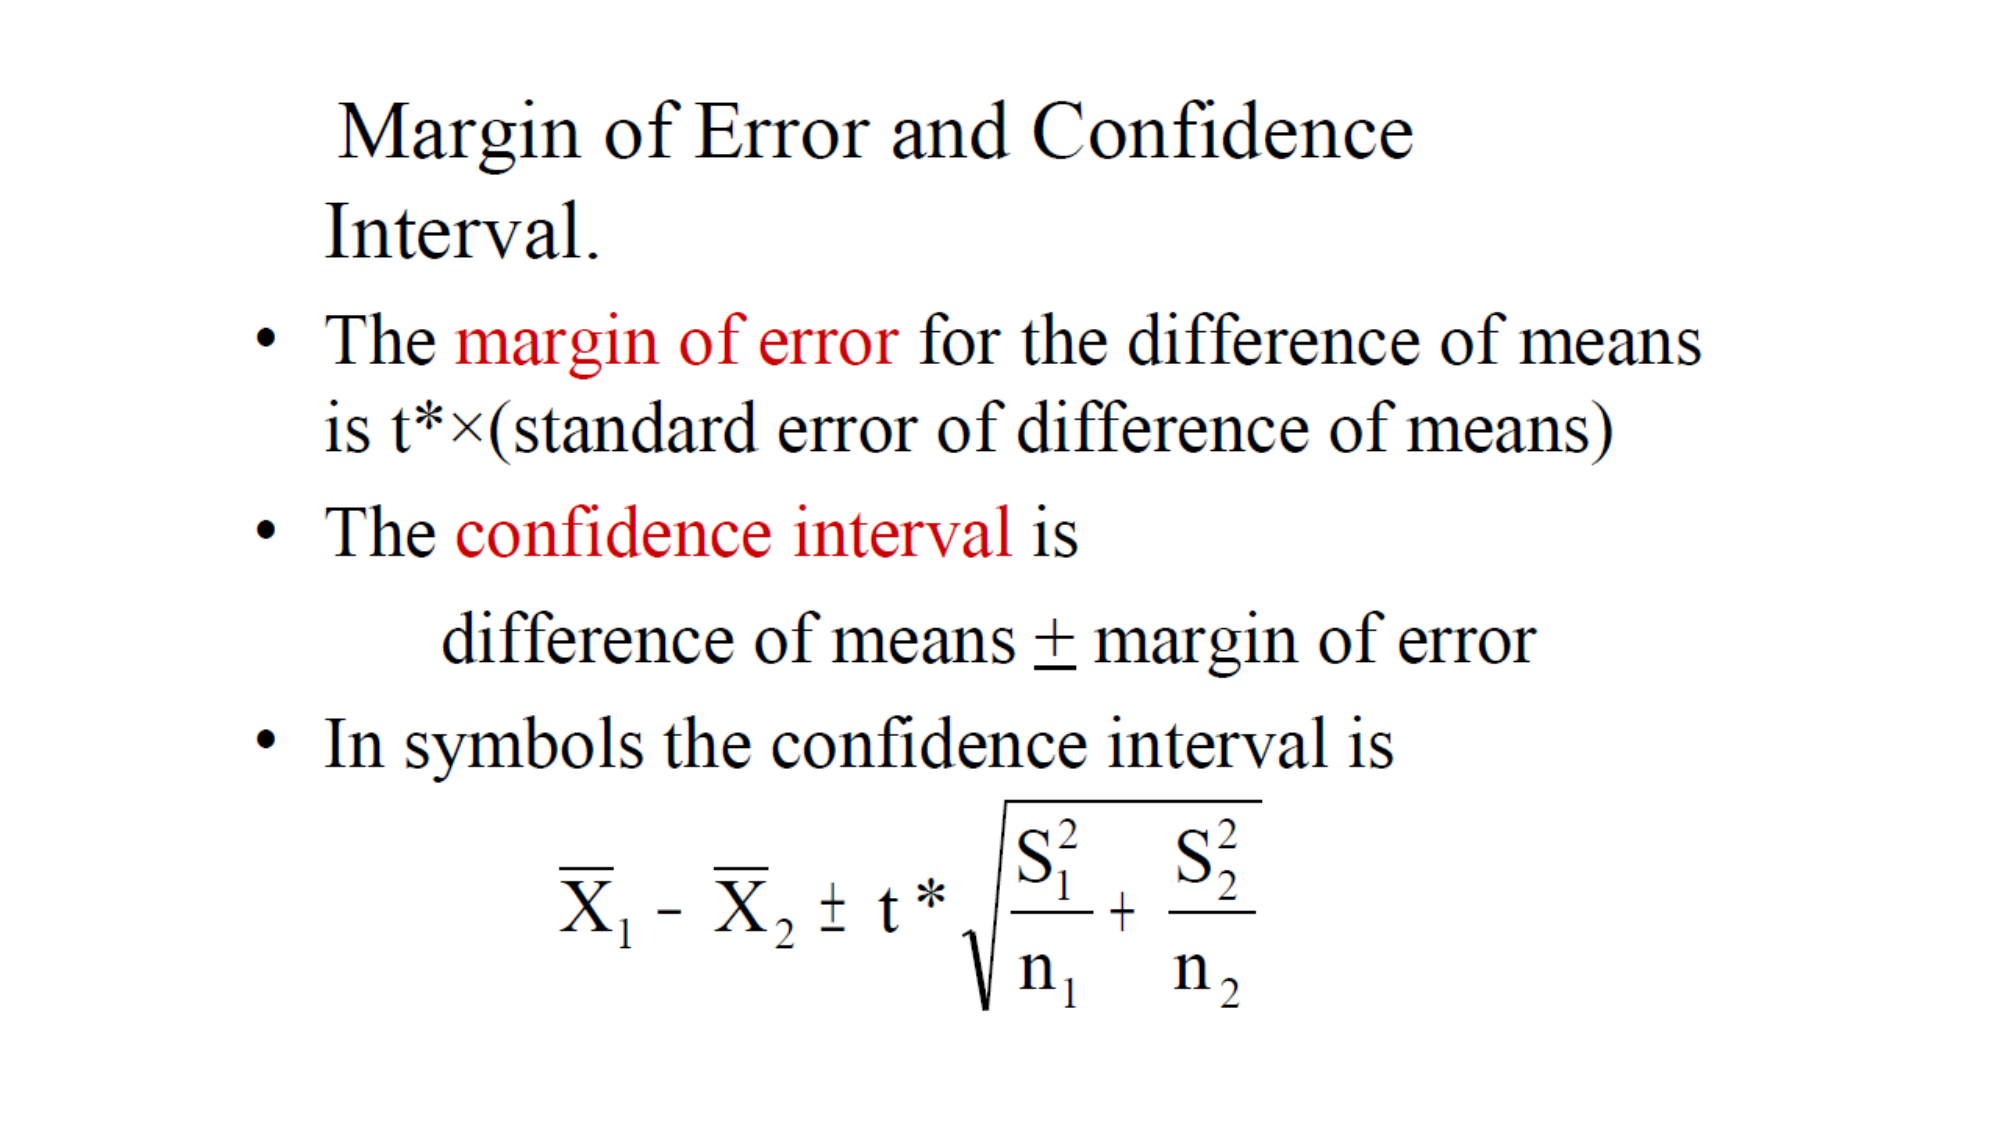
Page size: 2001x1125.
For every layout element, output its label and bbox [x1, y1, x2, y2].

picture [224, 67, 1775, 1058]
